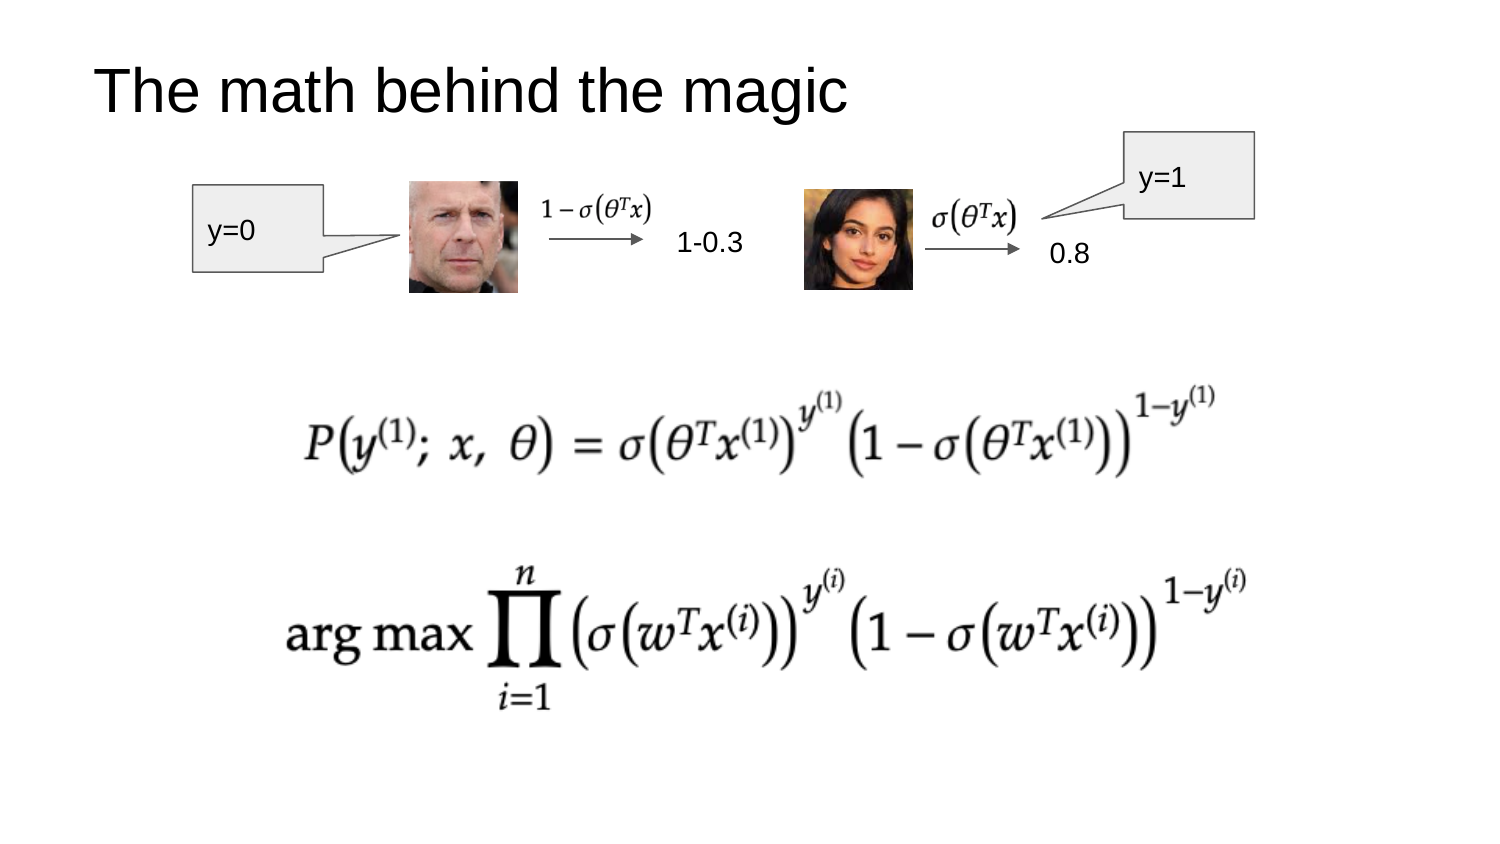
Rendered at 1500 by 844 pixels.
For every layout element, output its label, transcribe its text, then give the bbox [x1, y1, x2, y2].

text_box y=1 [1041, 131, 1255, 219]
picture [409, 181, 519, 293]
picture [195, 362, 1305, 757]
text_box The math behind the magic [78, 34, 1377, 150]
picture [925, 188, 1023, 244]
picture [535, 188, 657, 230]
text_box y=0 [192, 184, 400, 273]
picture [804, 188, 914, 290]
text_box 0.8 [1034, 218, 1132, 260]
text_box 1-0.3 [661, 208, 771, 249]
